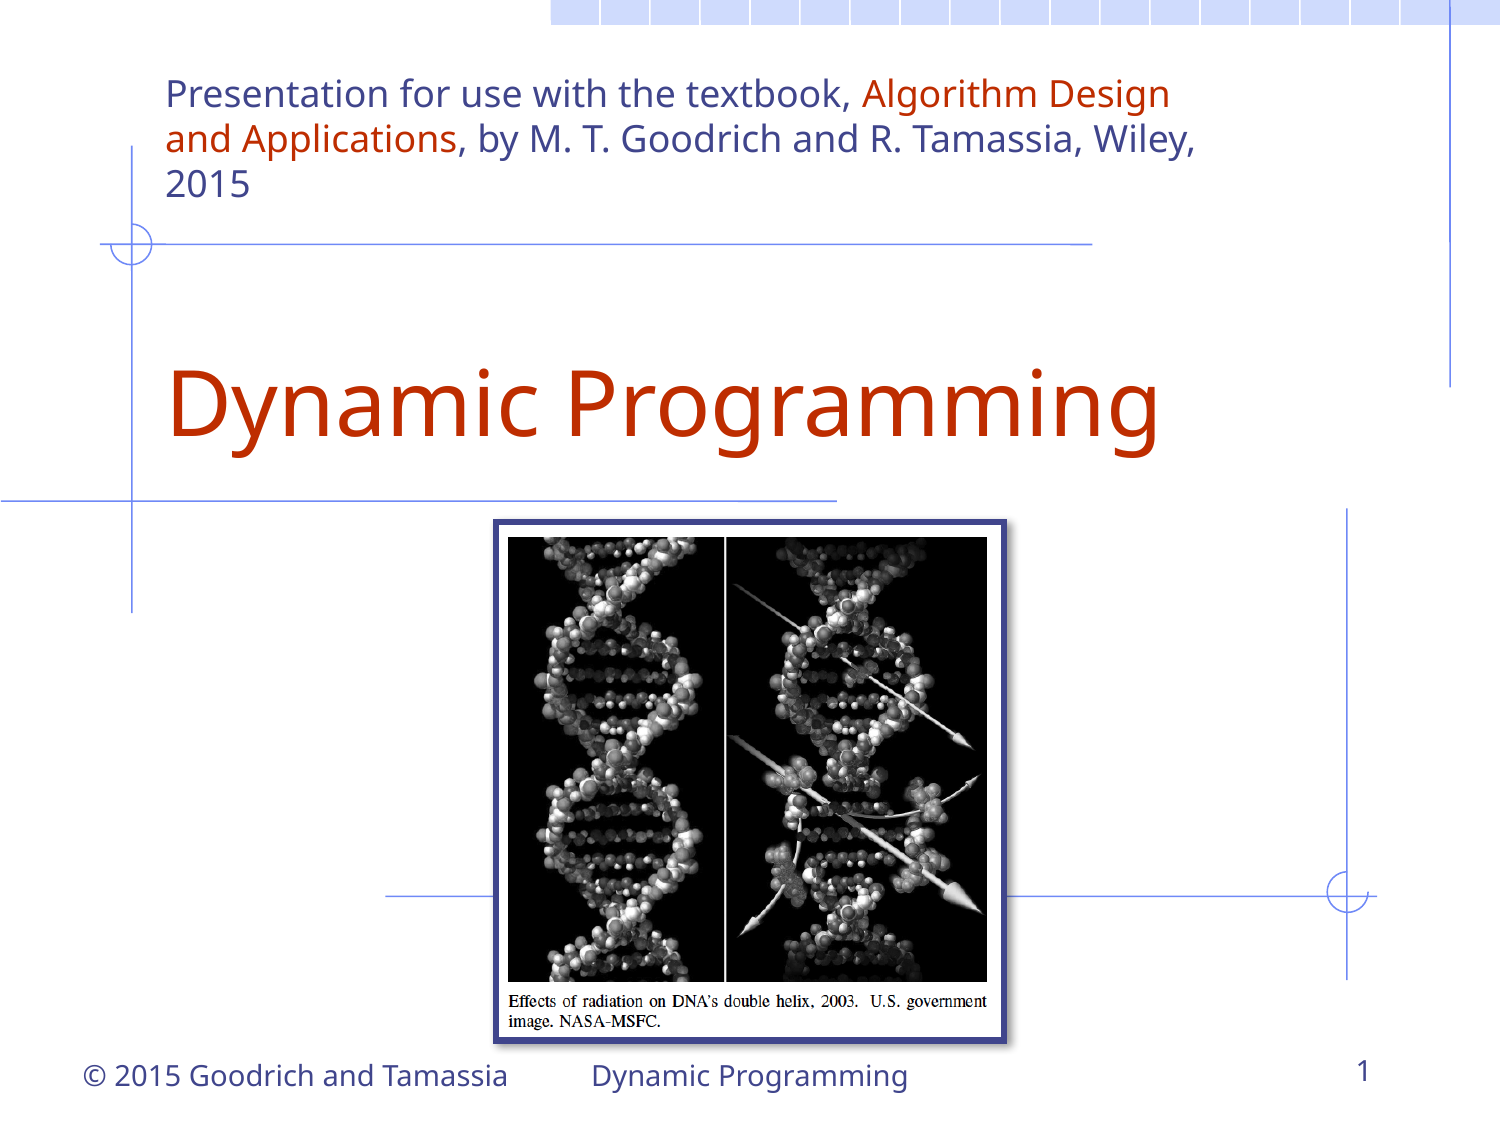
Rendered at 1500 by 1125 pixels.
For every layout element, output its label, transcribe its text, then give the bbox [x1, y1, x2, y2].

title Dynamic Programming [150, 275, 1425, 463]
picture [498, 524, 1002, 1038]
footer Dynamic Programming [512, 1053, 988, 1101]
subtitle Presentation for use with the textbook, Algorithm Design and Applications, by M. T. Goodrich and R. Tamassia, Wiley, 2015 [150, 62, 1238, 225]
slide_number 1 [1074, 1024, 1388, 1101]
